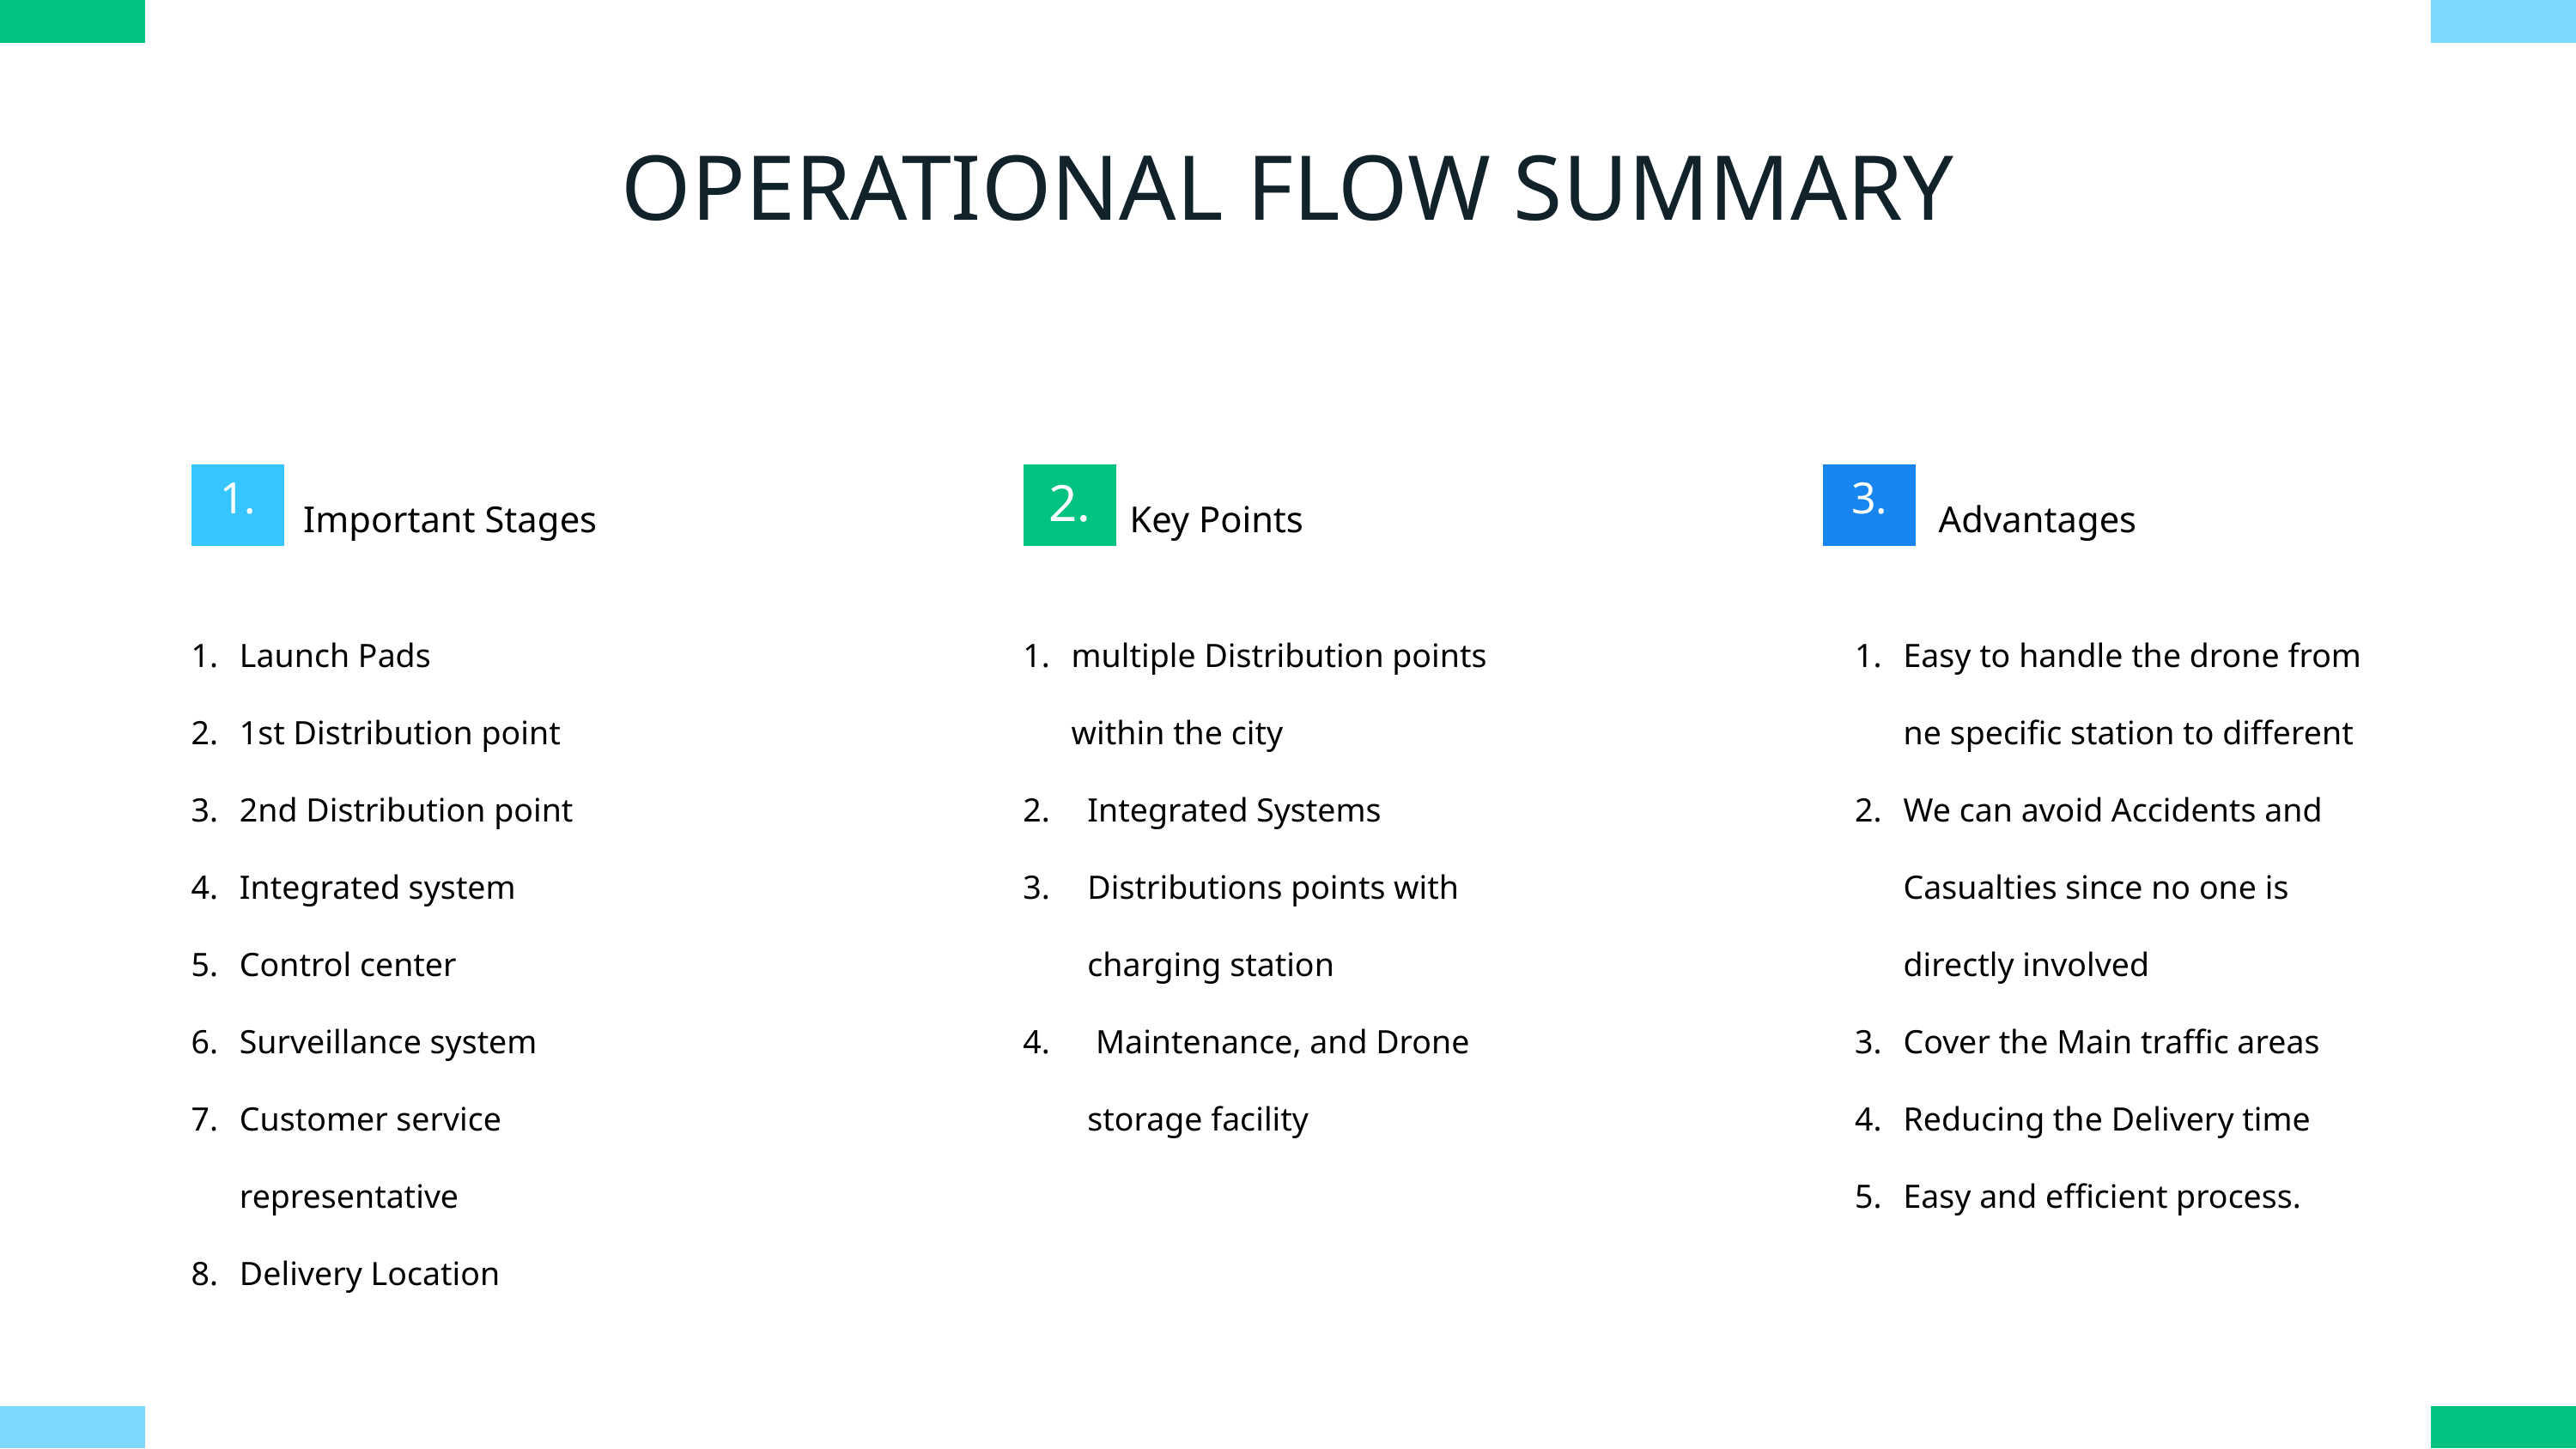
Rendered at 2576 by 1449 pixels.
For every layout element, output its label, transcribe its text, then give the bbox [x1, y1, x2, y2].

text_box Key Points [1129, 476, 1492, 540]
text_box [2430, 1405, 2576, 1449]
text_box Launch Pads 1st Distribution point 2nd Distribution point Integrated system Control center Surveillance system Customer service representative Delivery Location [191, 597, 721, 1393]
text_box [191, 464, 285, 547]
text_box Easy to handle the drone from ne specific station to different We can avoid Accidents and Casualties since no one is directly involved Cover the Main traffic areas Reducing the Delivery time Easy and efficient process. [1855, 597, 2385, 1301]
text_box 3. [1822, 464, 1917, 547]
text_box multiple Distribution points within the city Integrated Systems Distributions points with charging station Maintenance, and Drone storage facility [1023, 597, 1553, 1138]
text_box Important Stages [303, 476, 665, 540]
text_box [0, 1405, 145, 1449]
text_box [2430, 0, 2576, 43]
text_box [0, 0, 145, 43]
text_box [1023, 464, 1117, 547]
text_box Advantages [1938, 476, 2301, 540]
text_box OPERATIONAL FLOW SUMMARY [446, 134, 2129, 239]
